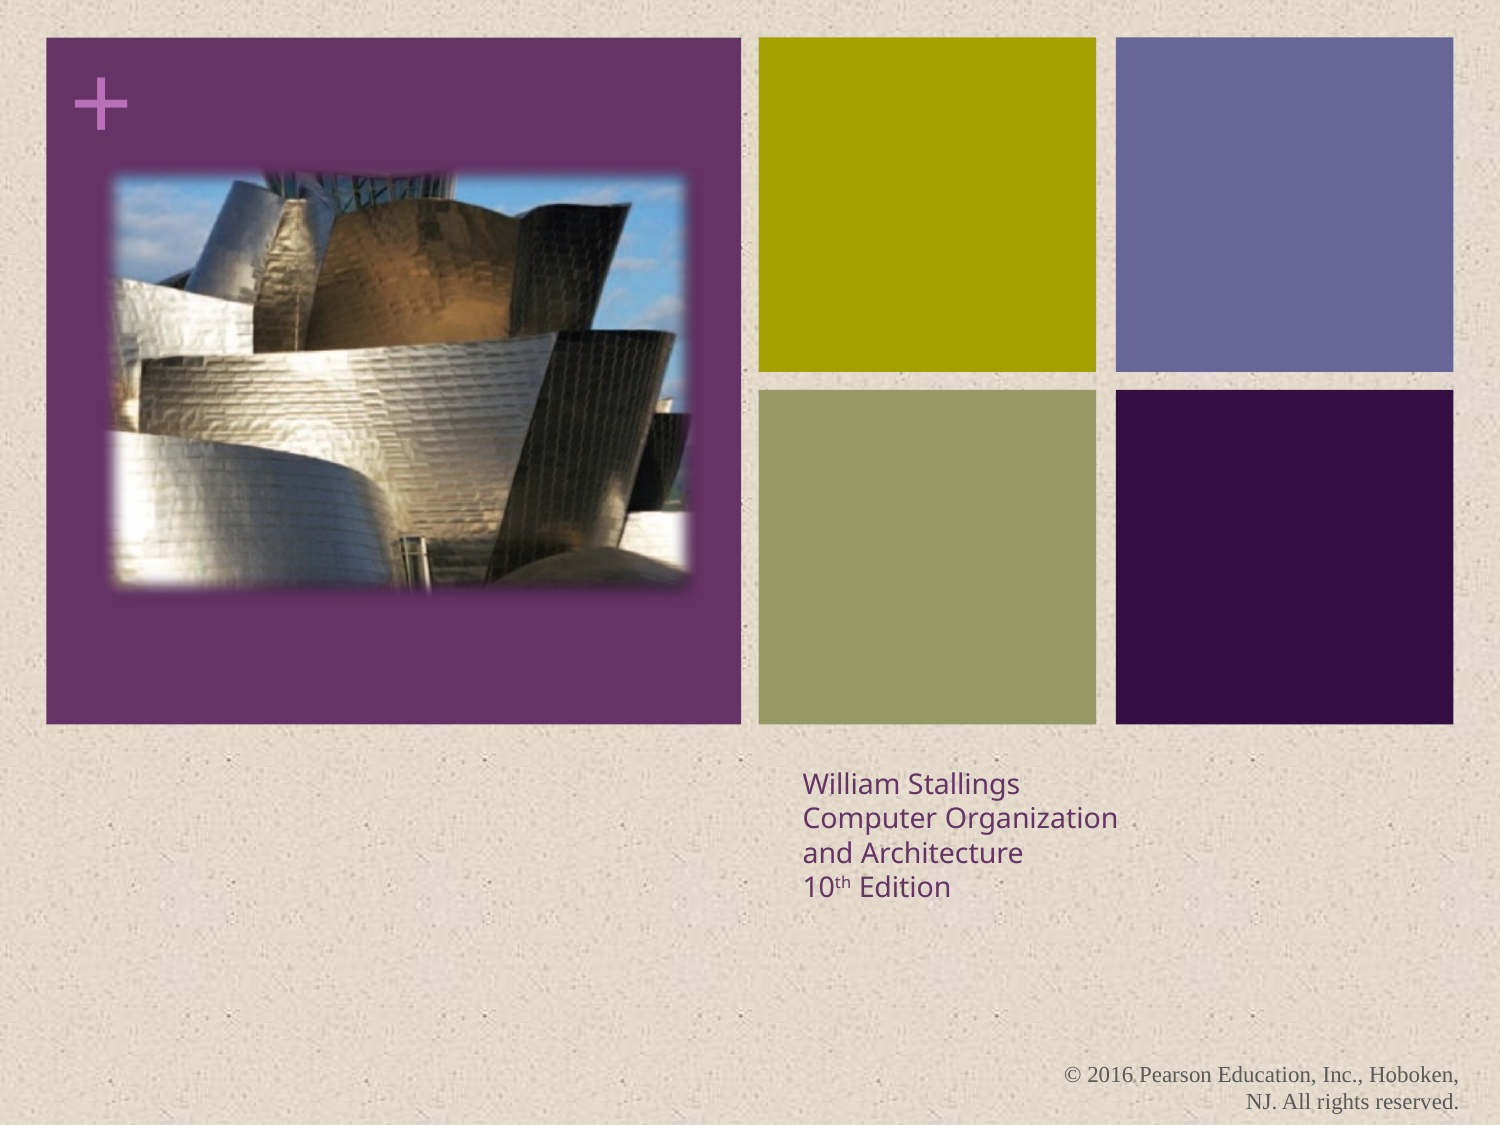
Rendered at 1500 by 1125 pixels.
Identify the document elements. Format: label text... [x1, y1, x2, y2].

footer © 2016 Pearson Education, Inc., Hoboken, NJ. All rights reserved. [1045, 1053, 1475, 1121]
title William Stallings Computer Organization and Architecture 10th Edition [787, 758, 1450, 912]
picture [0, 0, 1500, 1125]
